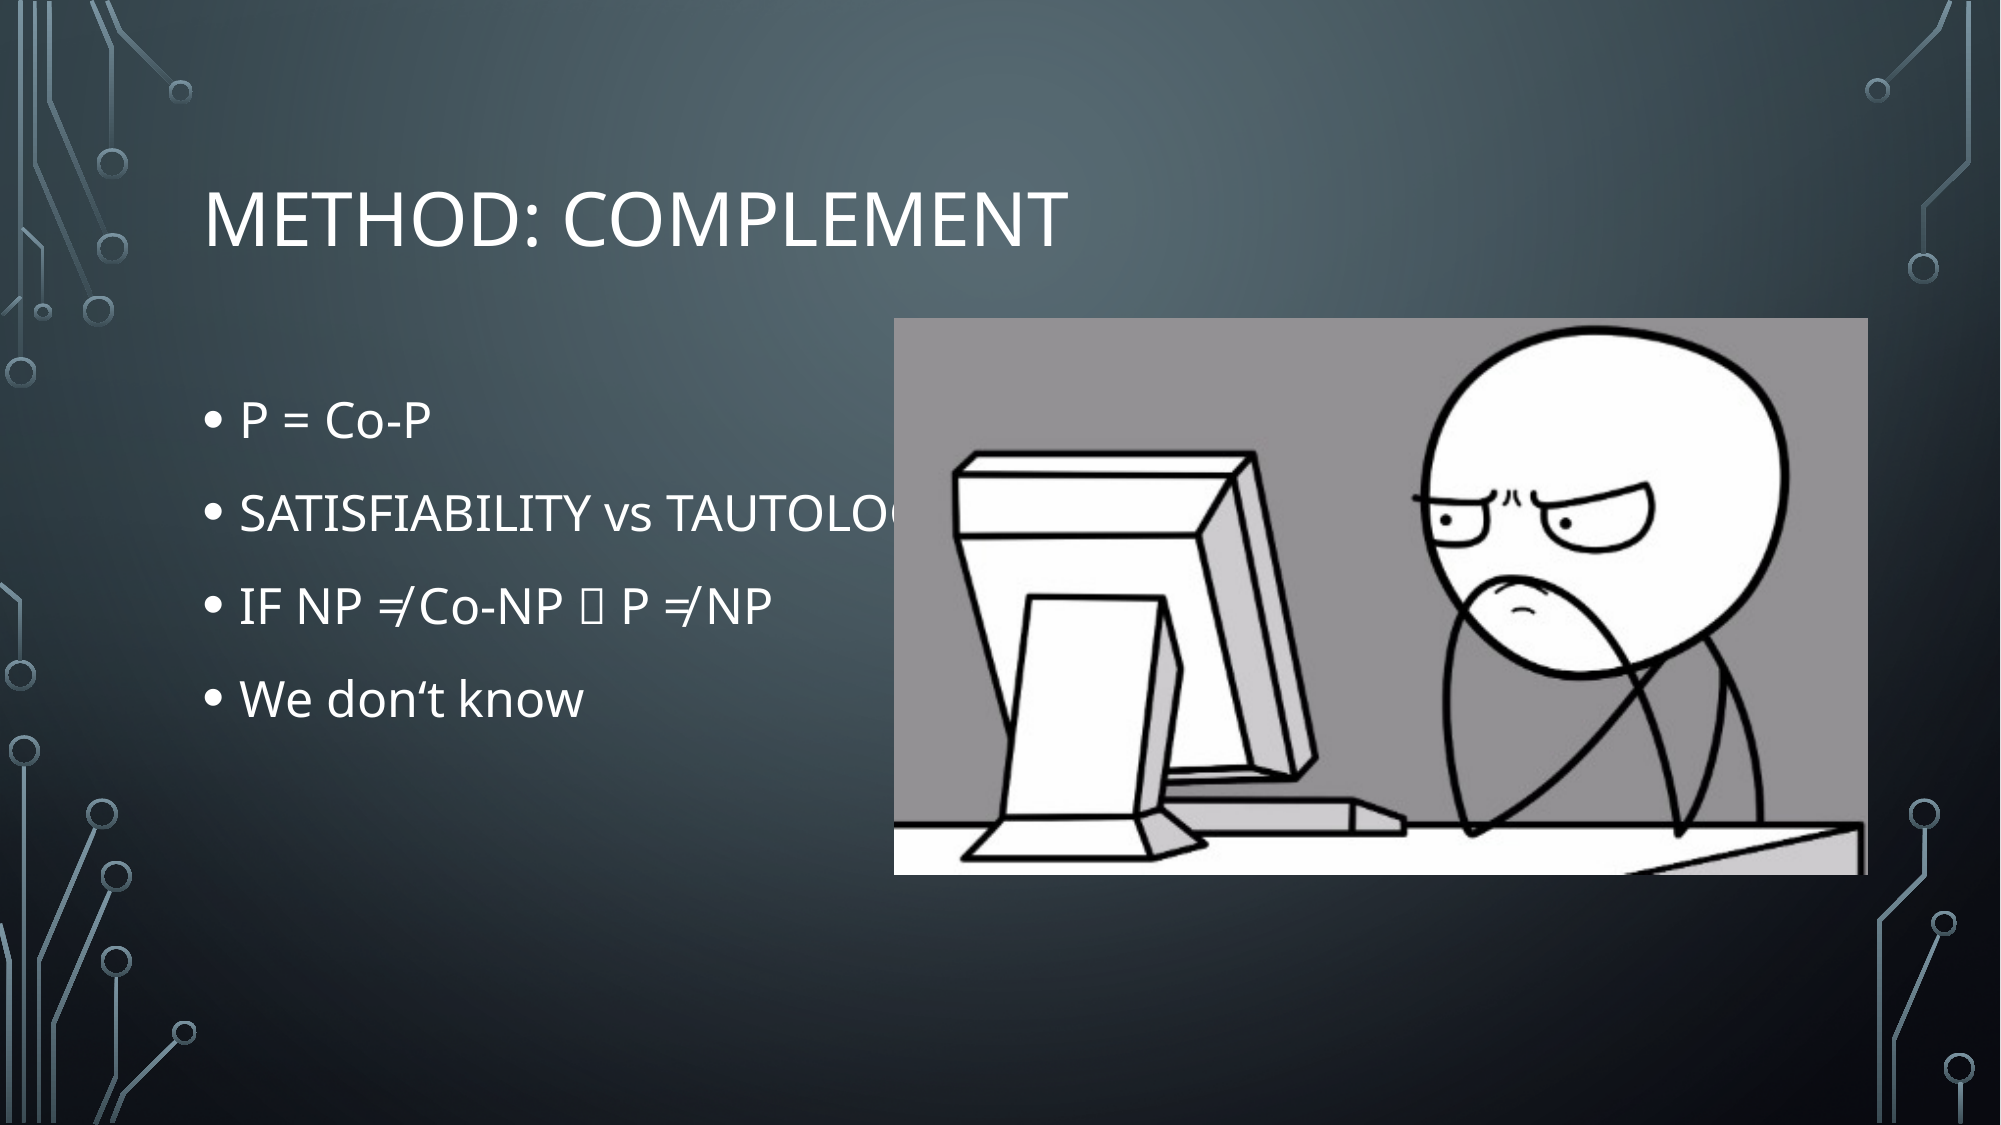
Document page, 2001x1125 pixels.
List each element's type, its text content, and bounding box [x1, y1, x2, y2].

list P = Co-P SATISFIABILITY vs TAUTOLOGY IF NP ≠ Co-NP  P ≠ NP We don‘t know [187, 369, 1813, 950]
title Method: Complement [187, 101, 1813, 344]
picture [894, 318, 1868, 876]
